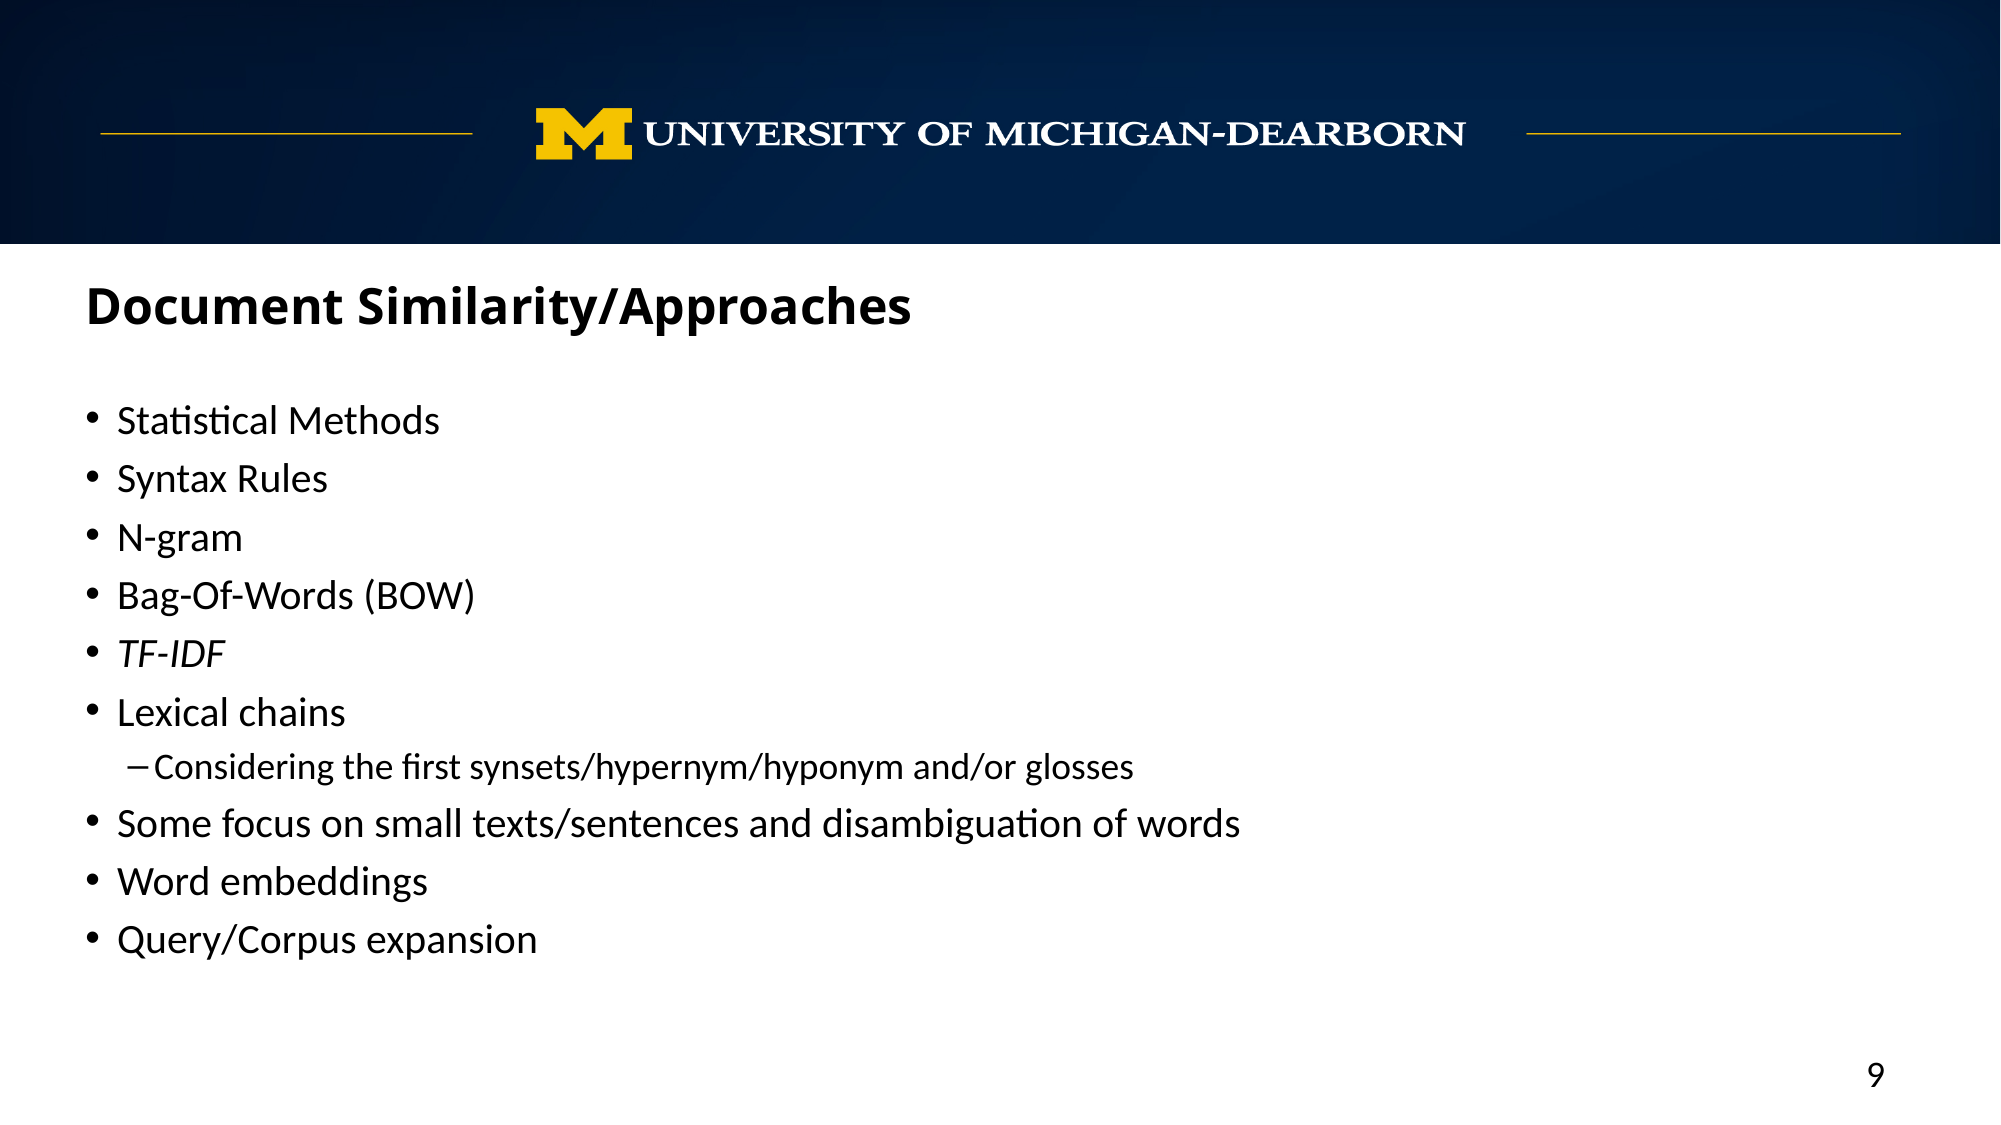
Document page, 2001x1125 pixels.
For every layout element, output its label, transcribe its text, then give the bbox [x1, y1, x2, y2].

picture [0, 0, 2001, 1125]
text_box Statistical Methods Syntax Rules N-gram Bag-Of-Words (BOW) TF-IDF Lexical chains Considering the first synsets/hypernym/hyponym and/or glosses Some focus on small texts/sentences and disambiguation of words Word embeddings Query/Corpus expansion [70, 384, 1930, 1026]
text_box Document Similarity/Approaches [70, 267, 2000, 343]
slide_number 9 [1433, 1042, 1900, 1103]
